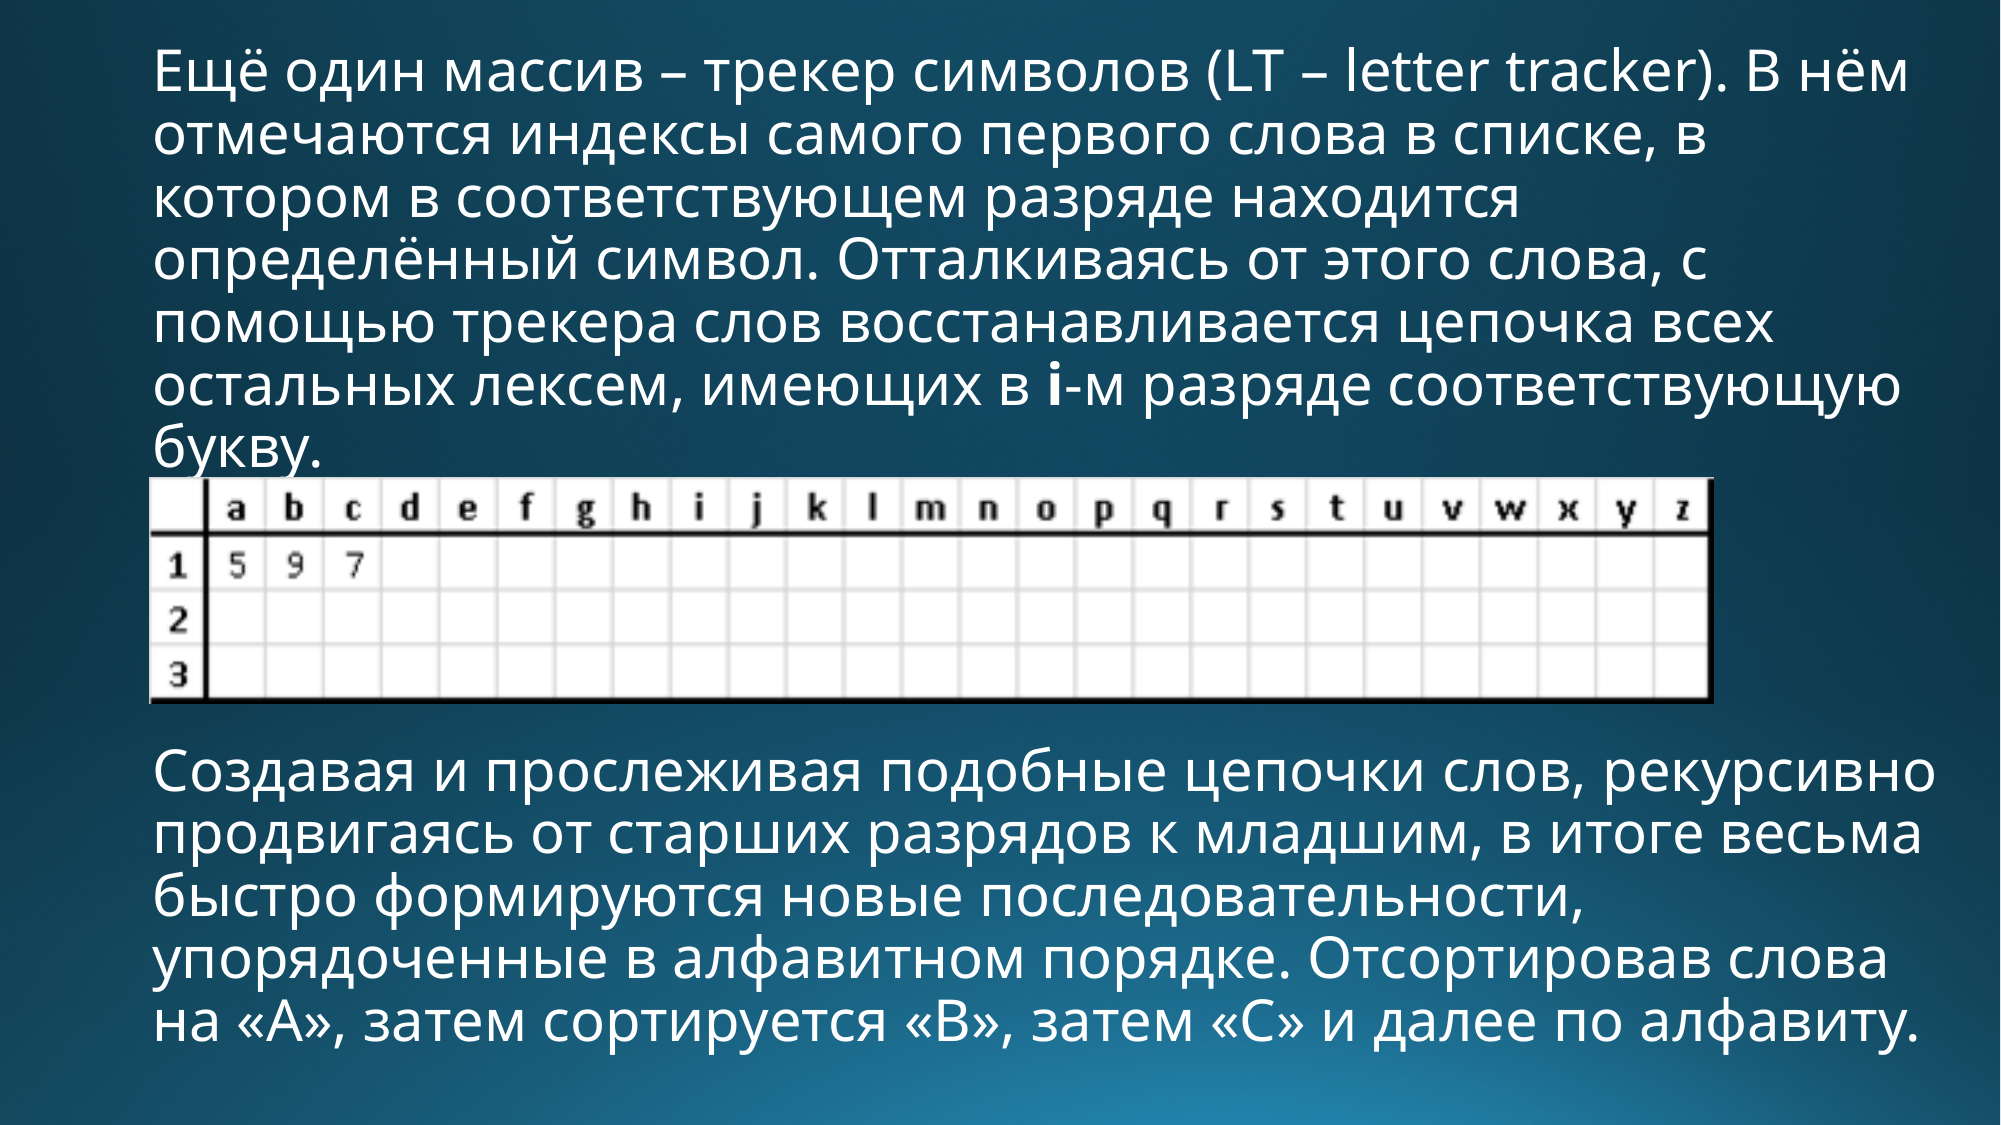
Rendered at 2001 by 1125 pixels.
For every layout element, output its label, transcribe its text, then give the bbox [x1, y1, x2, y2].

list Ещё один массив – трекер символов (LT – letter tracker). В нём отмечаются индексы самого первого слова в списке, в котором в соответствующем разряде находится определённый символ. Отталкиваясь от этого слова, с помощью трекера слов восстанавливается цепочка всех остальных лексем, имеющих в i-м разряде соответствующую букву. Создавая и прослеживая подобные цепочки слов, рекурсивно продвигаясь от старших разрядов к младшим, в итоге весьма быстро формируются новые последовательности, упорядоченные в алфавитном порядке. Отсортировав слова на «A», затем сортируется «B», затем «C» и далее по алфавиту. [137, 34, 1961, 1094]
picture [0, 0, 2001, 1125]
